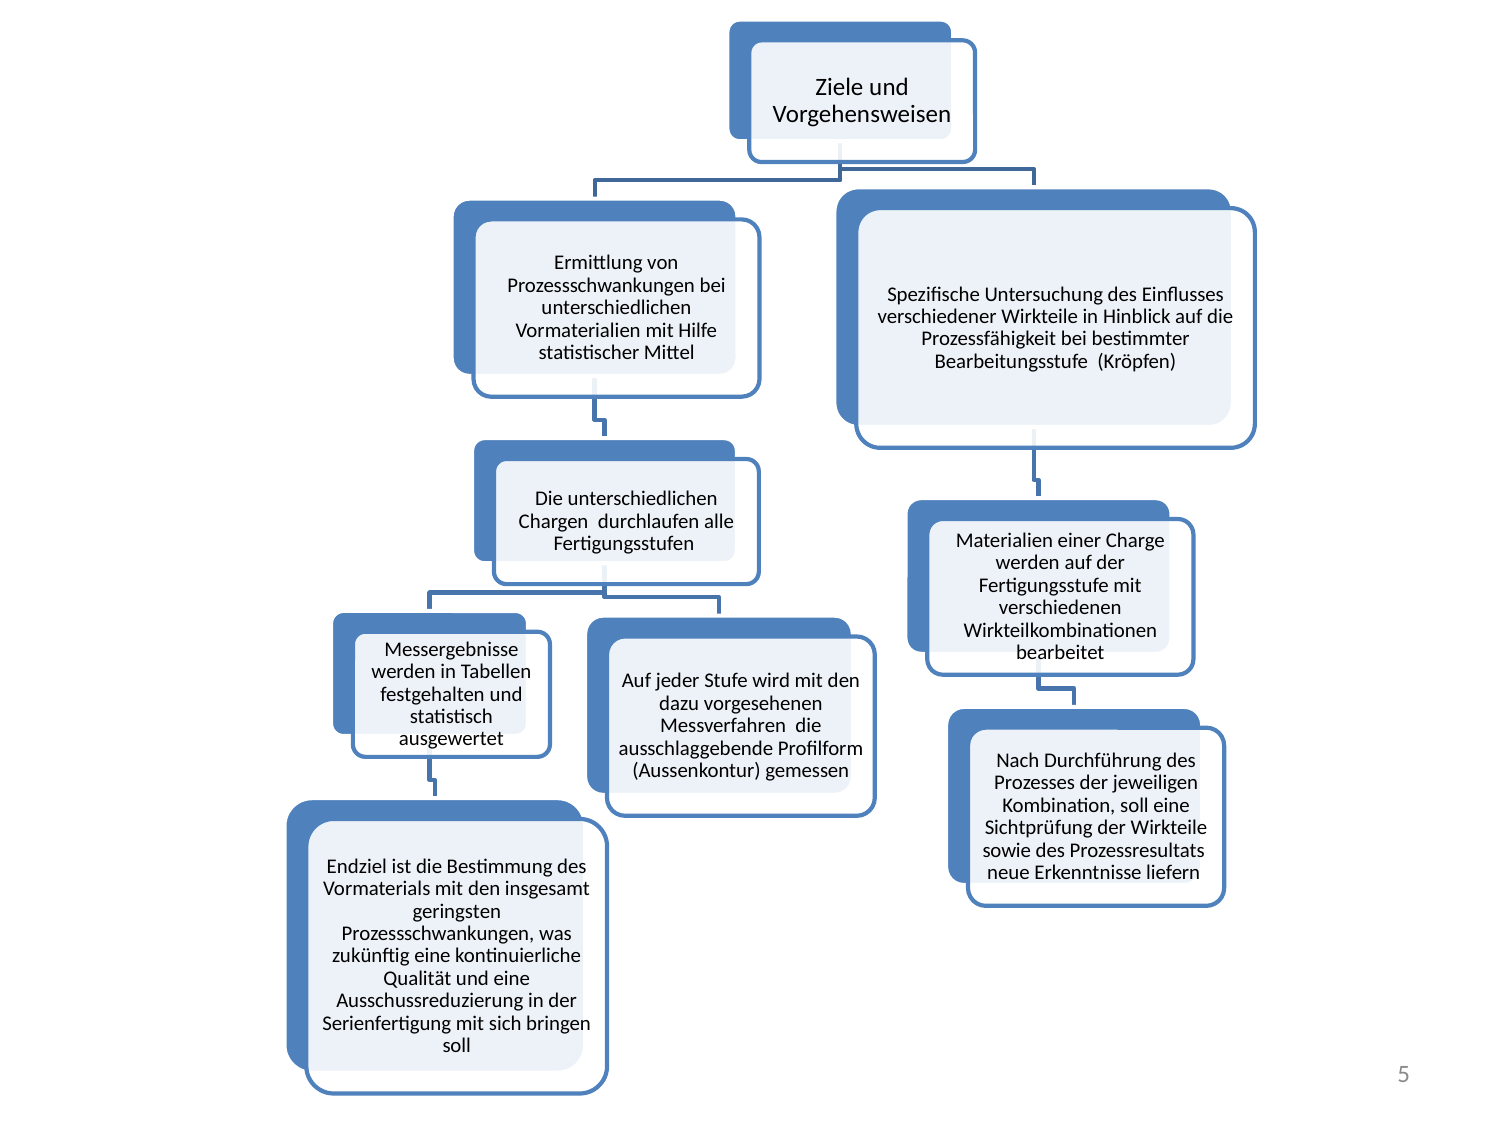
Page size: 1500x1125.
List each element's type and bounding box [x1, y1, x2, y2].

text_box [76, 18, 1459, 1095]
